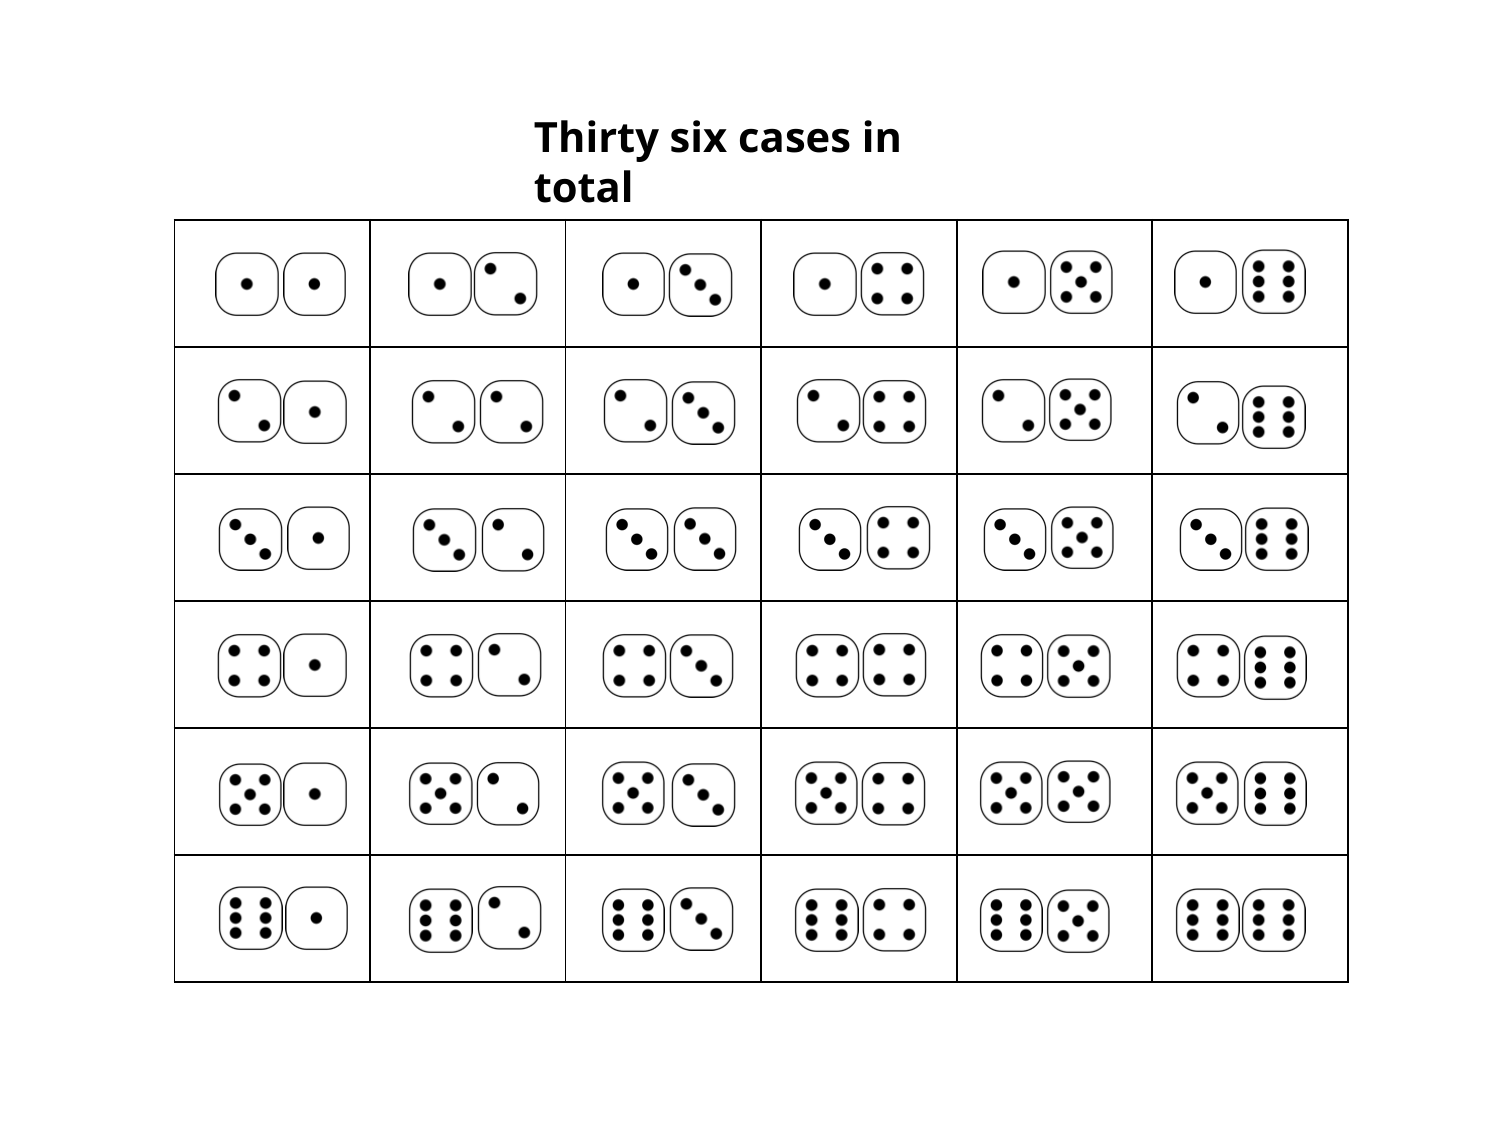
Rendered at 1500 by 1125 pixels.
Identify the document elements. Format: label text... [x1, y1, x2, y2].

table_cell [566, 856, 760, 981]
table_cell [1153, 856, 1347, 981]
table_cell [371, 856, 565, 981]
picture [667, 251, 734, 317]
picture [1174, 633, 1307, 701]
table_header [958, 221, 1151, 346]
picture [1048, 249, 1114, 315]
table_cell [175, 475, 369, 600]
picture [217, 761, 348, 827]
table_cell [371, 729, 565, 854]
picture [978, 887, 1043, 953]
picture [217, 885, 283, 951]
table_cell [175, 348, 369, 473]
picture [408, 251, 539, 317]
picture [215, 251, 280, 317]
picture [865, 505, 932, 571]
picture [216, 632, 348, 699]
table_cell [1153, 475, 1347, 600]
picture [600, 760, 666, 826]
picture [859, 251, 926, 317]
table_cell [1153, 348, 1347, 473]
table_cell [566, 348, 760, 473]
picture [408, 633, 475, 700]
picture [600, 887, 665, 953]
table_cell [762, 475, 956, 600]
table_cell [958, 602, 1151, 727]
picture [480, 507, 546, 573]
picture [478, 379, 545, 445]
picture [1240, 248, 1306, 315]
table_cell [958, 729, 1151, 854]
picture [982, 249, 1047, 315]
table_cell [566, 602, 760, 727]
picture [793, 251, 858, 317]
picture [793, 887, 859, 953]
picture [1174, 380, 1306, 450]
picture [410, 379, 477, 445]
picture [287, 505, 351, 571]
picture [980, 377, 1113, 444]
picture [670, 761, 737, 827]
picture [1177, 506, 1309, 572]
table_cell [762, 856, 956, 981]
table_cell [371, 475, 565, 600]
table_cell [958, 475, 1151, 600]
picture [794, 632, 928, 699]
picture [602, 378, 669, 444]
picture [668, 885, 735, 951]
table_cell [1153, 729, 1347, 854]
picture [600, 632, 735, 699]
table_cell [371, 348, 565, 473]
table_cell [175, 729, 369, 854]
table_header [566, 221, 760, 346]
table_cell [371, 602, 565, 727]
picture [861, 887, 928, 953]
picture [476, 632, 543, 698]
table_cell [762, 602, 956, 727]
picture [283, 251, 347, 317]
text_box Thirty six cases in total [519, 103, 1004, 219]
picture [217, 506, 284, 571]
table_header [371, 221, 565, 346]
picture [978, 633, 1112, 699]
table_cell [762, 729, 956, 854]
picture [795, 378, 928, 445]
picture [602, 251, 666, 317]
picture [603, 506, 670, 571]
table_header [175, 221, 369, 346]
picture [1242, 760, 1307, 827]
picture [1049, 505, 1115, 570]
picture [1174, 760, 1240, 826]
picture [285, 885, 349, 951]
picture [475, 761, 541, 827]
table_cell [958, 348, 1151, 473]
picture [797, 506, 863, 571]
picture [411, 506, 478, 572]
picture [1174, 887, 1306, 953]
picture [476, 885, 543, 951]
picture [793, 760, 927, 827]
picture [216, 378, 348, 445]
table_cell [175, 856, 369, 981]
picture [981, 506, 1048, 571]
table_cell [175, 602, 369, 727]
picture [978, 760, 1044, 826]
table_cell [762, 348, 956, 473]
table_cell [566, 475, 760, 600]
table_header [762, 221, 956, 346]
picture [1045, 888, 1111, 954]
table_cell [566, 729, 760, 854]
table_header [1153, 221, 1347, 346]
picture [671, 505, 738, 571]
table_cell [958, 856, 1151, 981]
picture [1173, 249, 1238, 315]
picture [670, 379, 737, 445]
picture [1045, 759, 1112, 825]
picture [407, 761, 474, 826]
table_cell [1153, 602, 1347, 727]
picture [407, 887, 473, 954]
